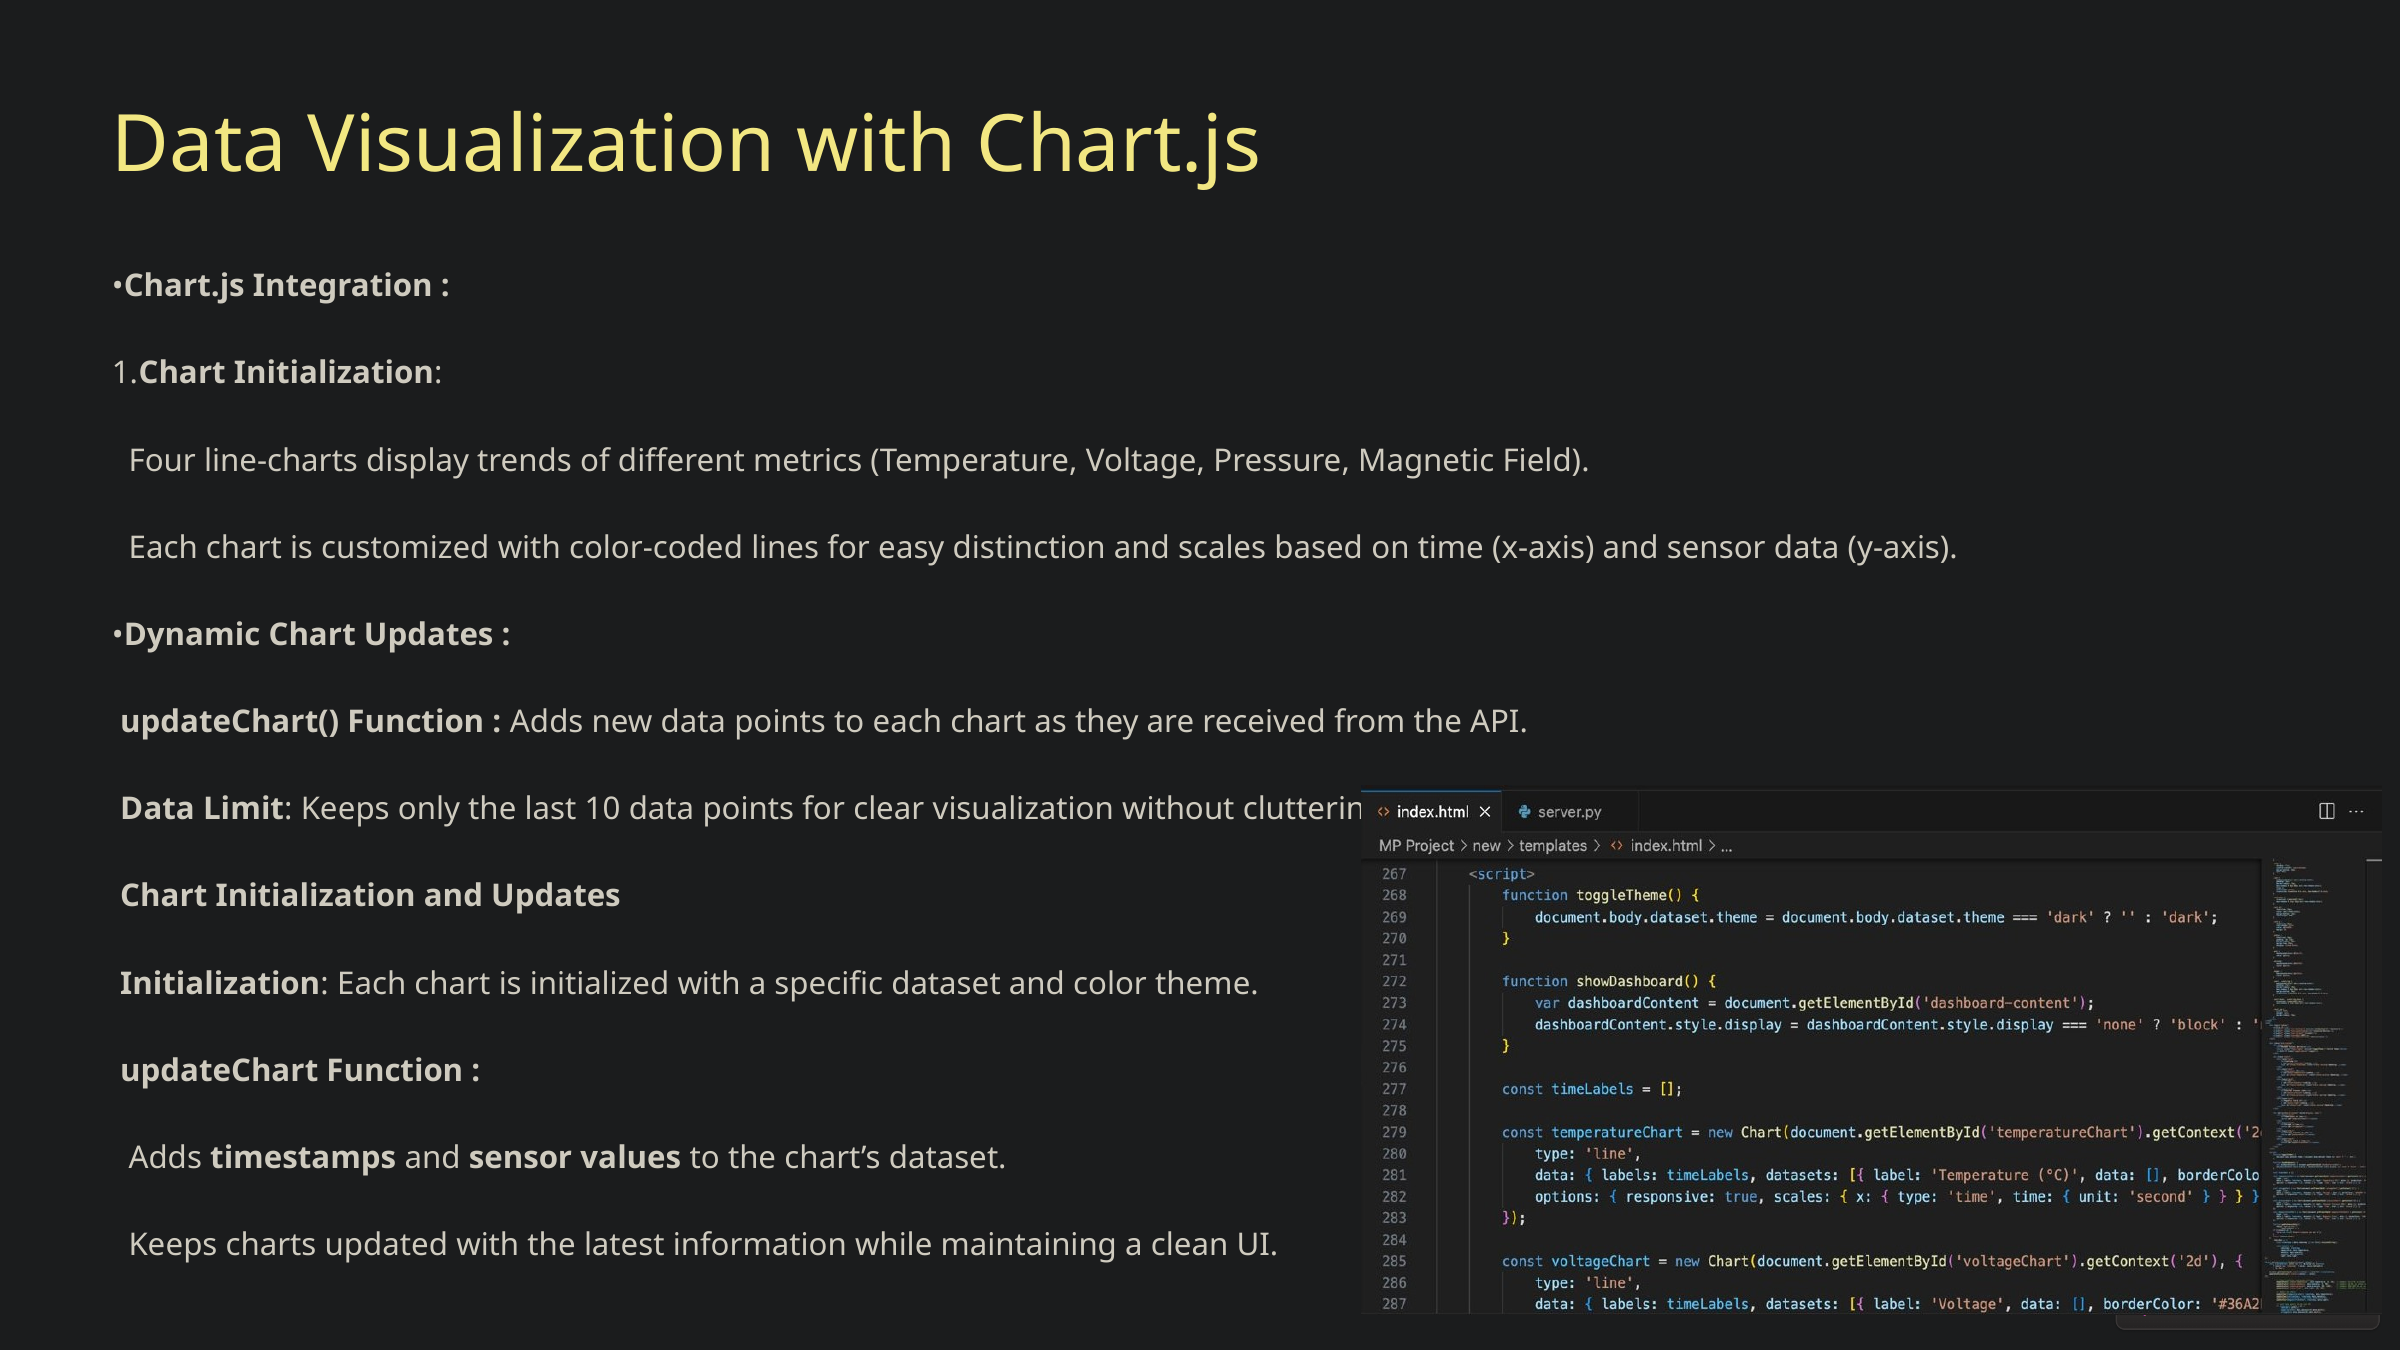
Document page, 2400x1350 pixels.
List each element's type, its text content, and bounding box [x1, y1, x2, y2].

text_box Four line-charts display trends of different metrics (Temperature, Voltage, Pressure, Magnetic Field). [111, 426, 2288, 478]
text_box Initialization: Each chart is initialized with a specific dataset and color theme. [111, 949, 1361, 1001]
text_box Data Visualization with Chart.js [111, 87, 1314, 188]
picture [1361, 785, 2389, 1339]
text_box 1.Chart Initialization: [111, 339, 2288, 391]
text_box Chart Initialization and Updates [111, 862, 1361, 914]
text_box •Chart.js Integration : [111, 251, 2288, 304]
text_box Data Limit: Keeps only the last 10 data points for clear visualization without cluttering. [111, 774, 2288, 827]
text_box updateChart() Function : Adds new data points to each chart as they are received from the API. [111, 687, 2288, 739]
text_box Adds timestamps and sensor values to the chart’s dataset. [111, 1123, 1361, 1175]
text_box updateChart Function : [111, 1036, 1361, 1088]
text_box Each chart is customized with color-coded lines for easy distinction and scales based on time (x-axis) and sensor data (y-axis). [111, 513, 2288, 565]
text_box Keeps charts updated with the latest information while maintaining a clean UI. [111, 1210, 1361, 1262]
text_box •Dynamic Chart Updates : [111, 600, 2288, 652]
